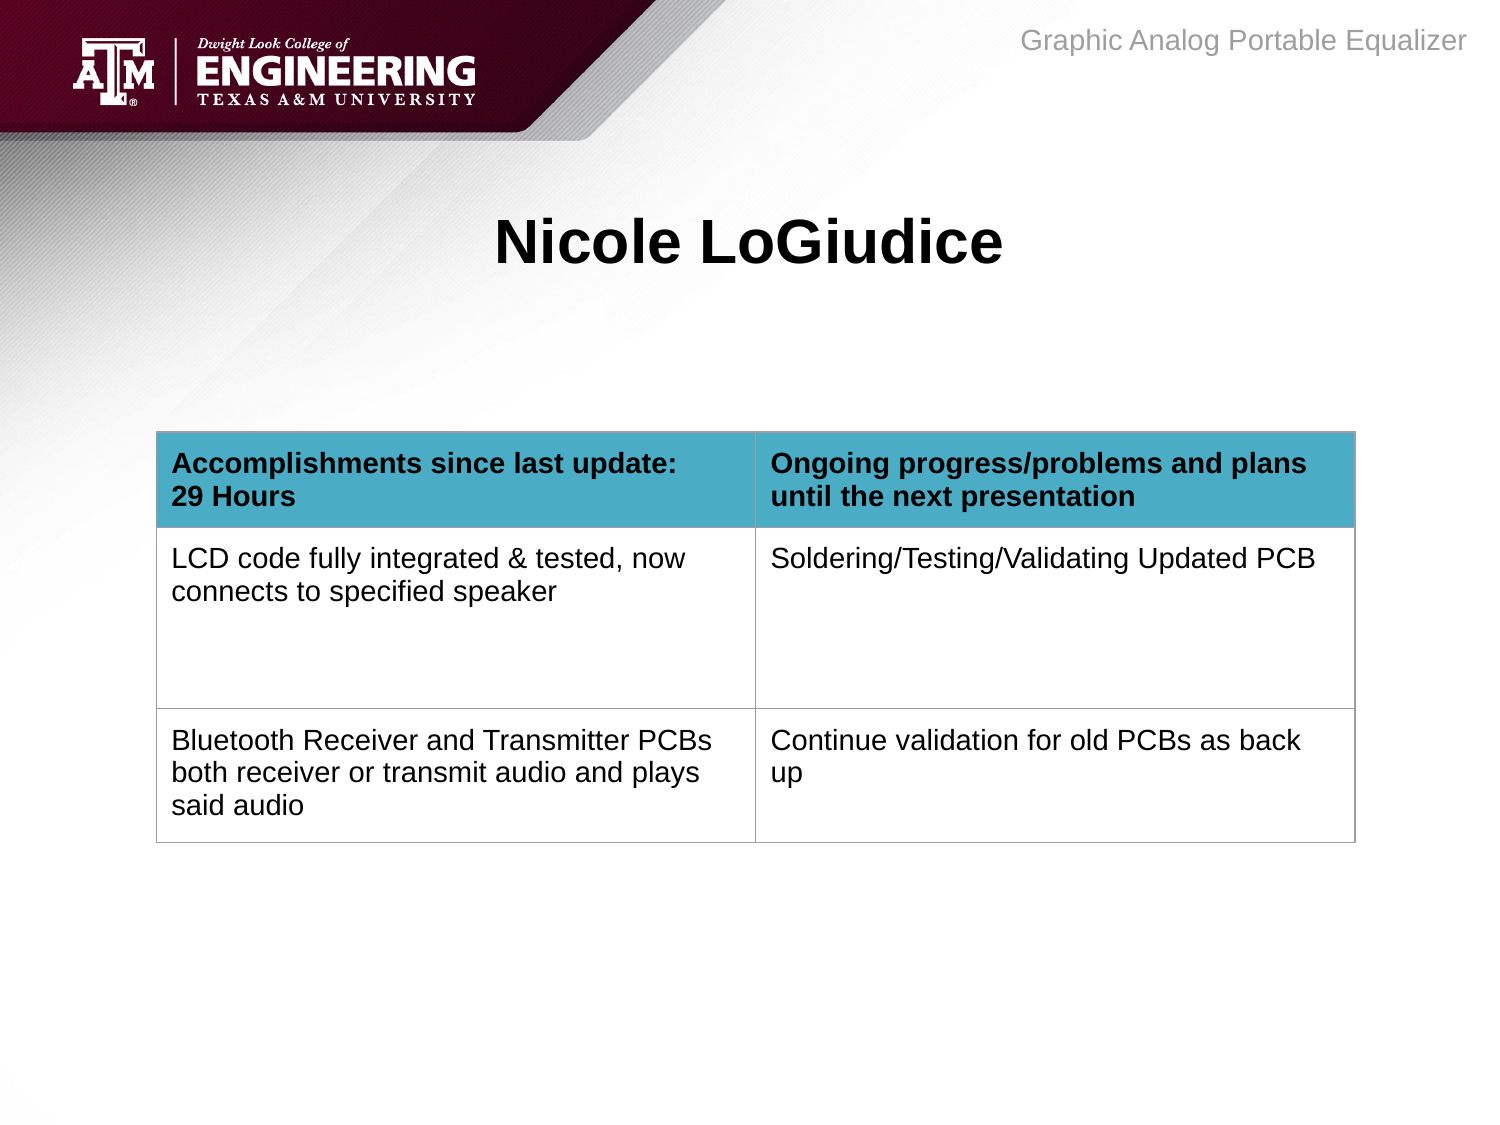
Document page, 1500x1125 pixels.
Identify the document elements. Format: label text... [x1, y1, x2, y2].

title Nicole LoGiudice [75, 172, 1425, 304]
text_box Graphic Analog Portable Equalizer [1005, 6, 1487, 72]
table_cell Continue validation for old PCBs as back up [756, 709, 1354, 842]
picture [0, 0, 1500, 1125]
table_cell Soldering/Testing/Validating Updated PCB [756, 528, 1354, 708]
table_header Ongoing progress/problems and plans until the next presentation [756, 433, 1354, 527]
table_cell Bluetooth Receiver and Transmitter PCBs both receiver or transmit audio and plays said audio [157, 709, 755, 842]
table_cell LCD code fully integrated & tested, now connects to specified speaker [157, 528, 755, 708]
table_header Accomplishments since last update: 29 Hours [157, 433, 755, 527]
